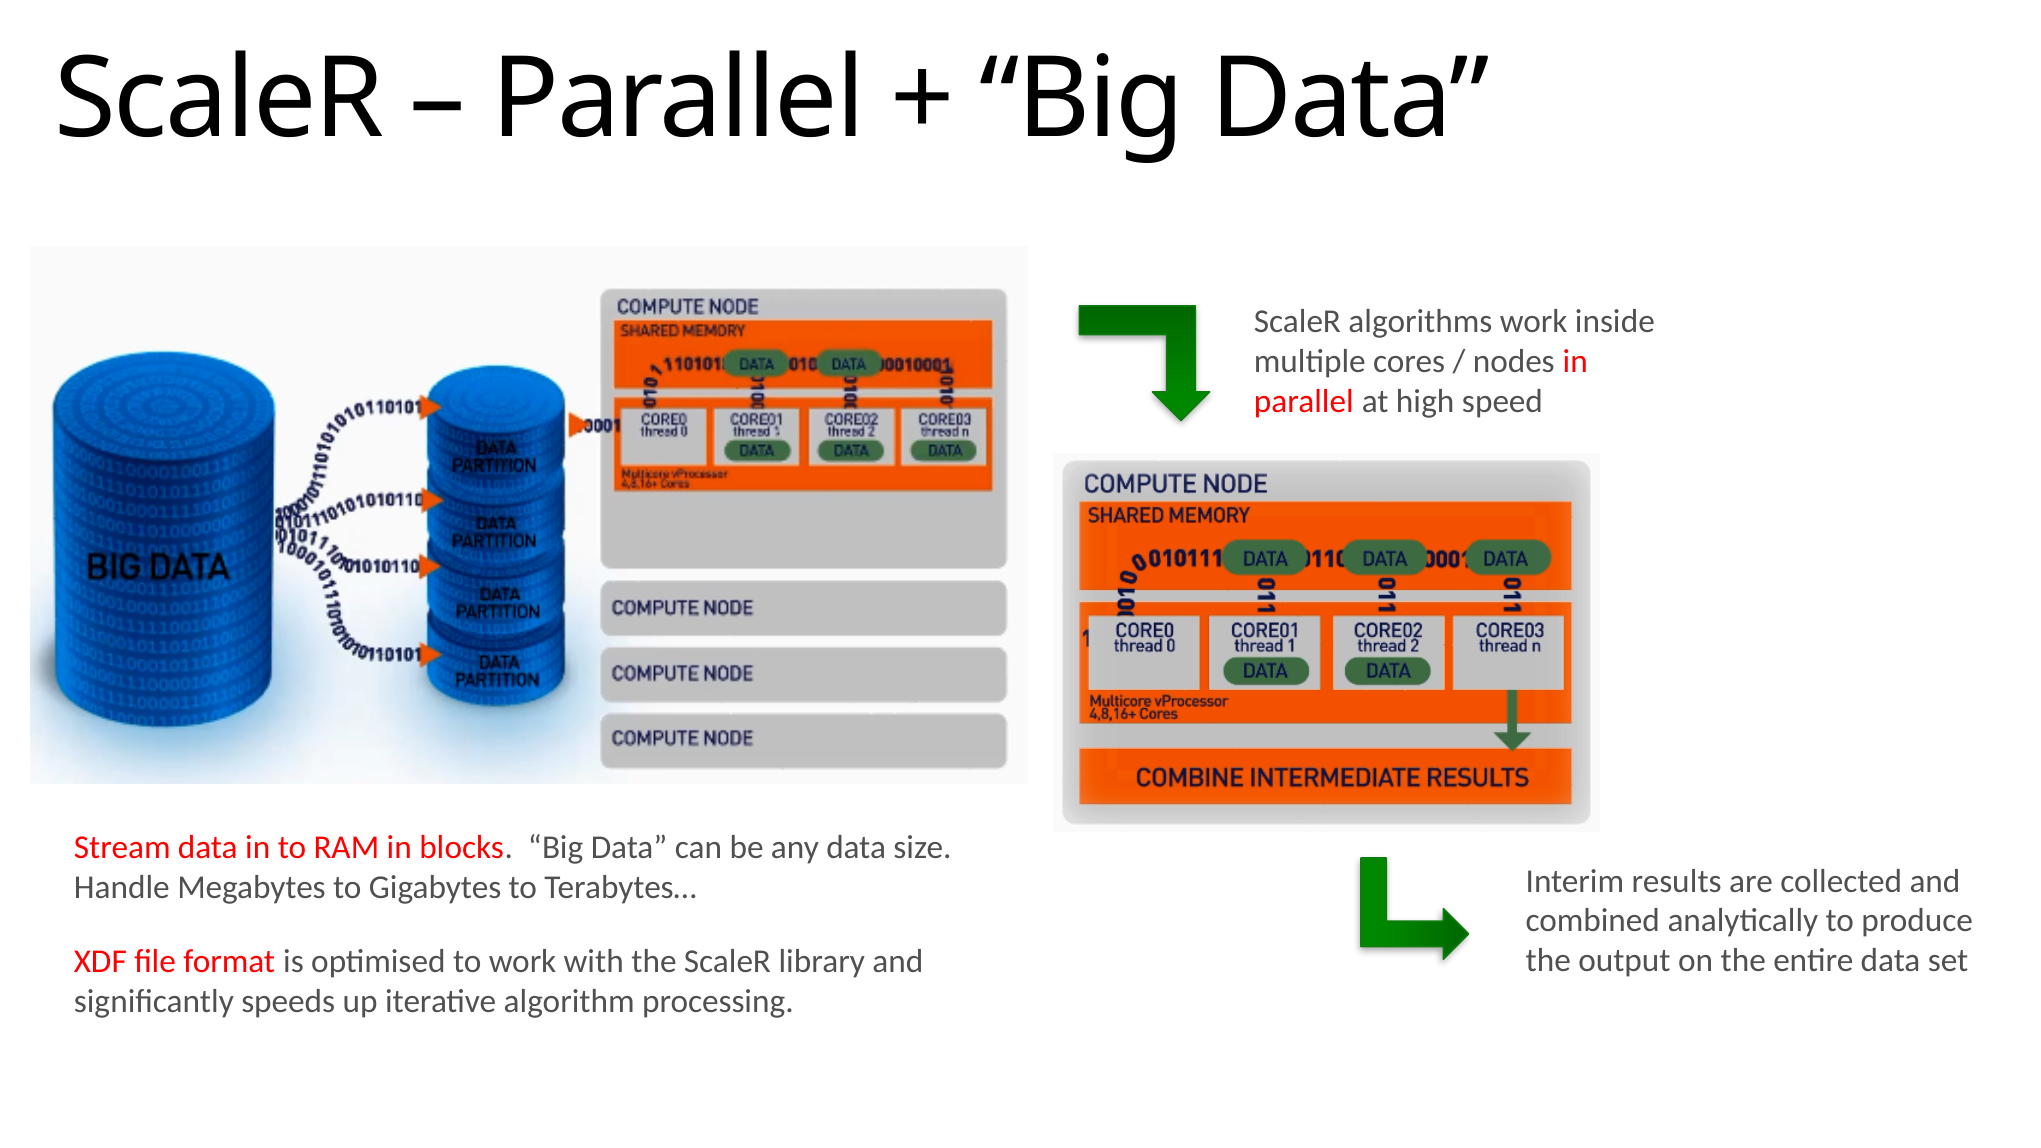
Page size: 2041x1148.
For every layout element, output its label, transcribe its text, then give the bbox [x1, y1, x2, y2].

text_box ScaleR algorithms work inside multiple cores / nodes in parallel at high speed [1239, 292, 1699, 427]
text_box Stream data in to RAM in blocks. “Big Data” can be any data size. Handle Megabytes to Gigabytes to Terabytes… [59, 817, 1041, 932]
text_box [1079, 305, 1210, 421]
text_box [1360, 857, 1469, 960]
picture [30, 246, 1028, 784]
text_box Interim results are collected and combined analytically to produce the output on the entire data set [1510, 851, 1996, 986]
text_box ScaleR – Parallel + “Big Data” [30, 24, 1980, 175]
text_box XDF file format is optimised to work with the ScaleR library and significantly speeds up iterative algorithm processing. [59, 932, 1041, 1027]
picture [1053, 453, 1600, 832]
